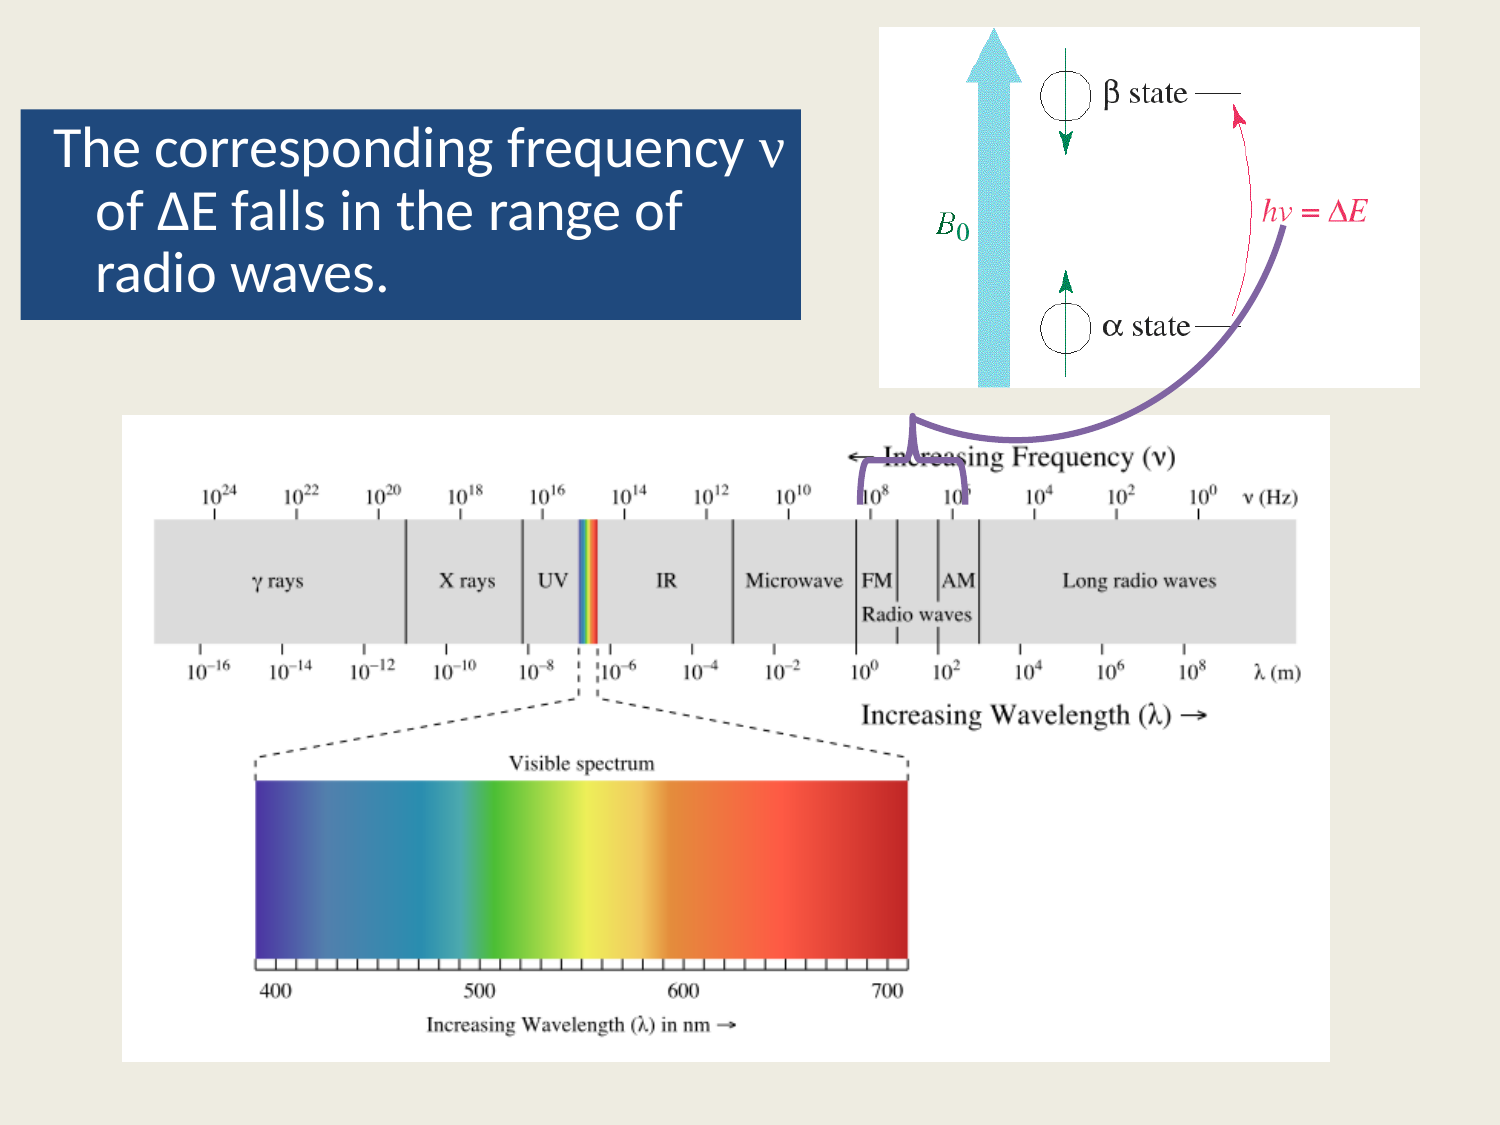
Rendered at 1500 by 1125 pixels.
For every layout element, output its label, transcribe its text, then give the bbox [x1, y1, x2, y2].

picture [879, 27, 1420, 388]
picture [121, 415, 1330, 1062]
text_box [913, 396, 1163, 414]
text_box The corresponding frequency ν of ΔE falls in the range of radio waves. [20, 109, 801, 320]
